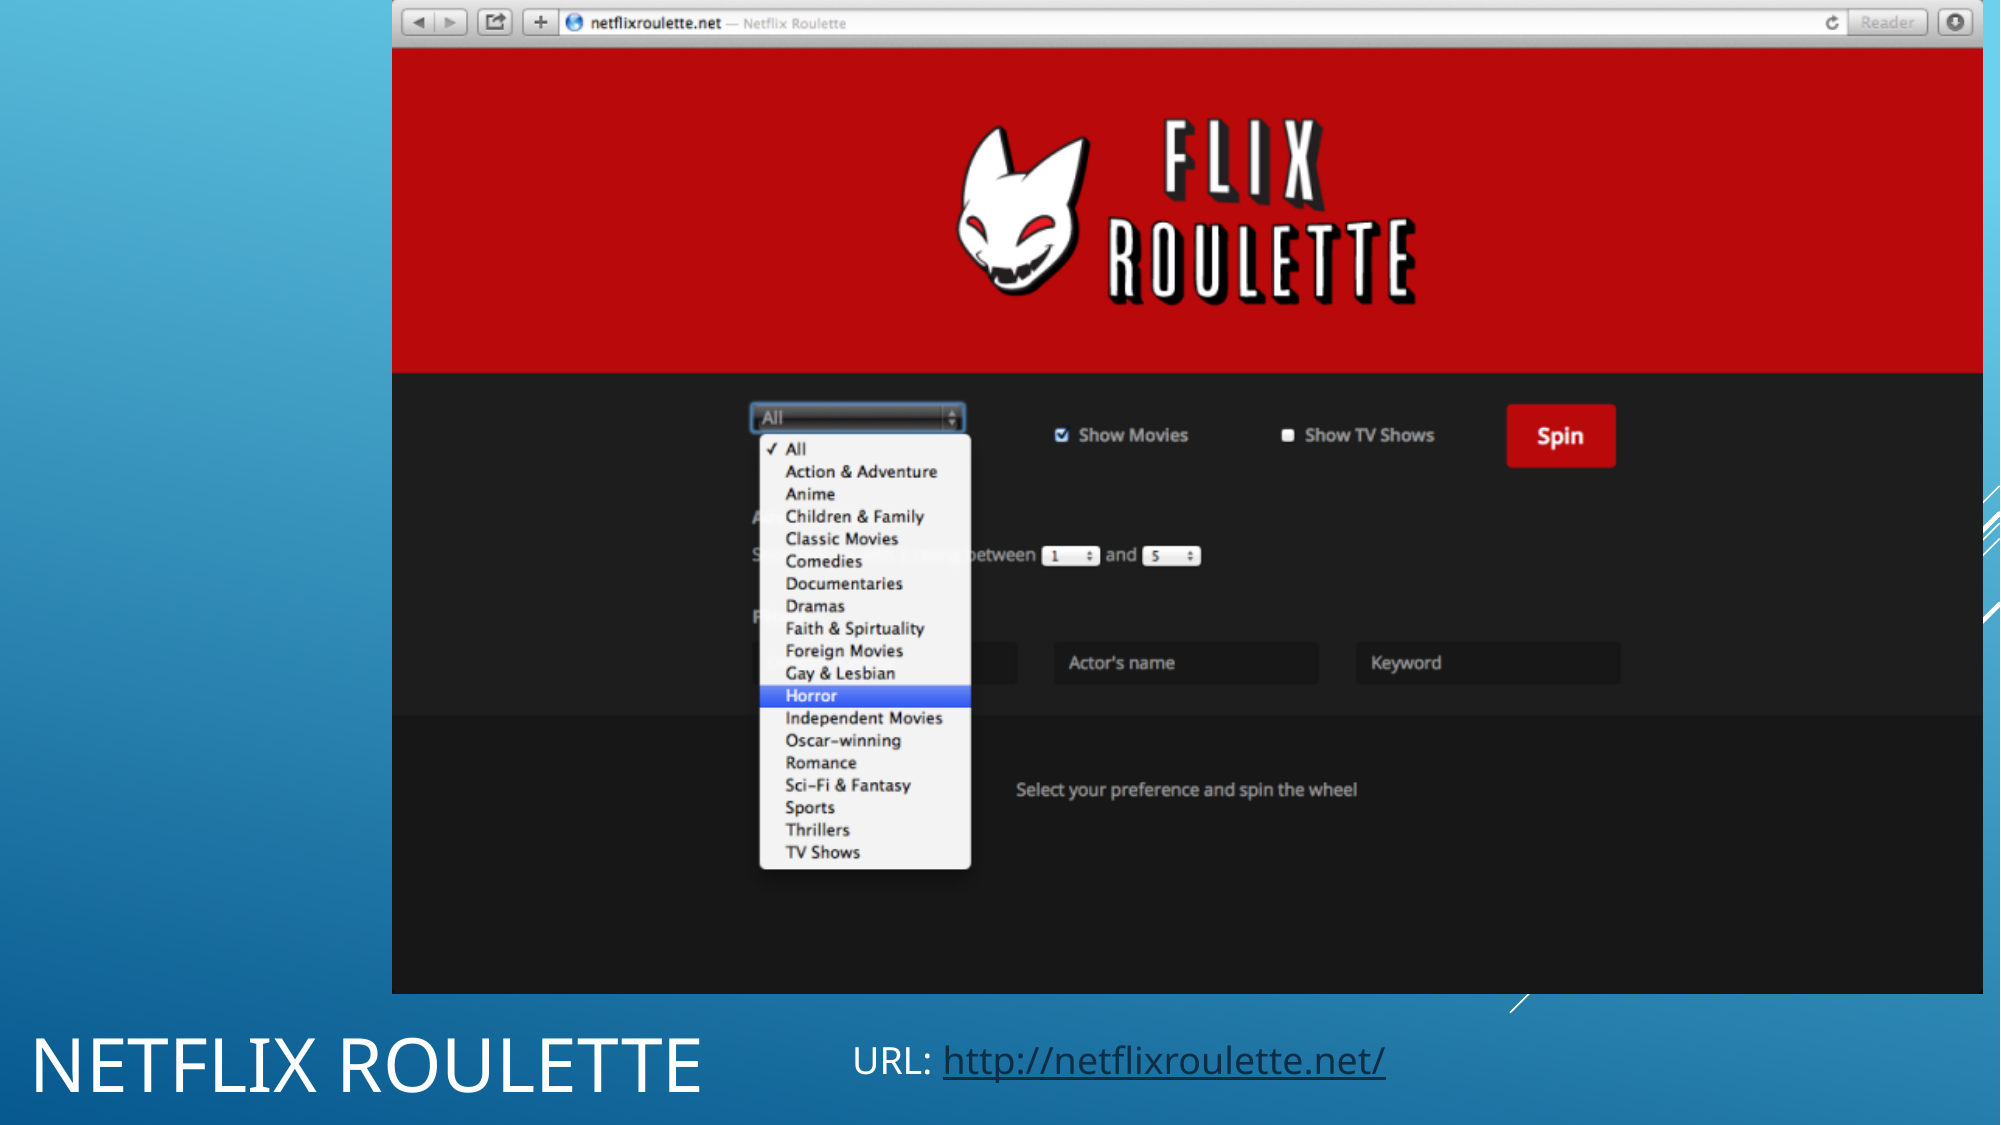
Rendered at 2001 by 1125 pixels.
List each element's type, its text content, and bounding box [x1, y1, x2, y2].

picture [392, 0, 1984, 995]
text_box URL: http://netflixroulette.net/ [837, 1029, 1835, 1096]
title Netflix roulette [14, 939, 1415, 1125]
